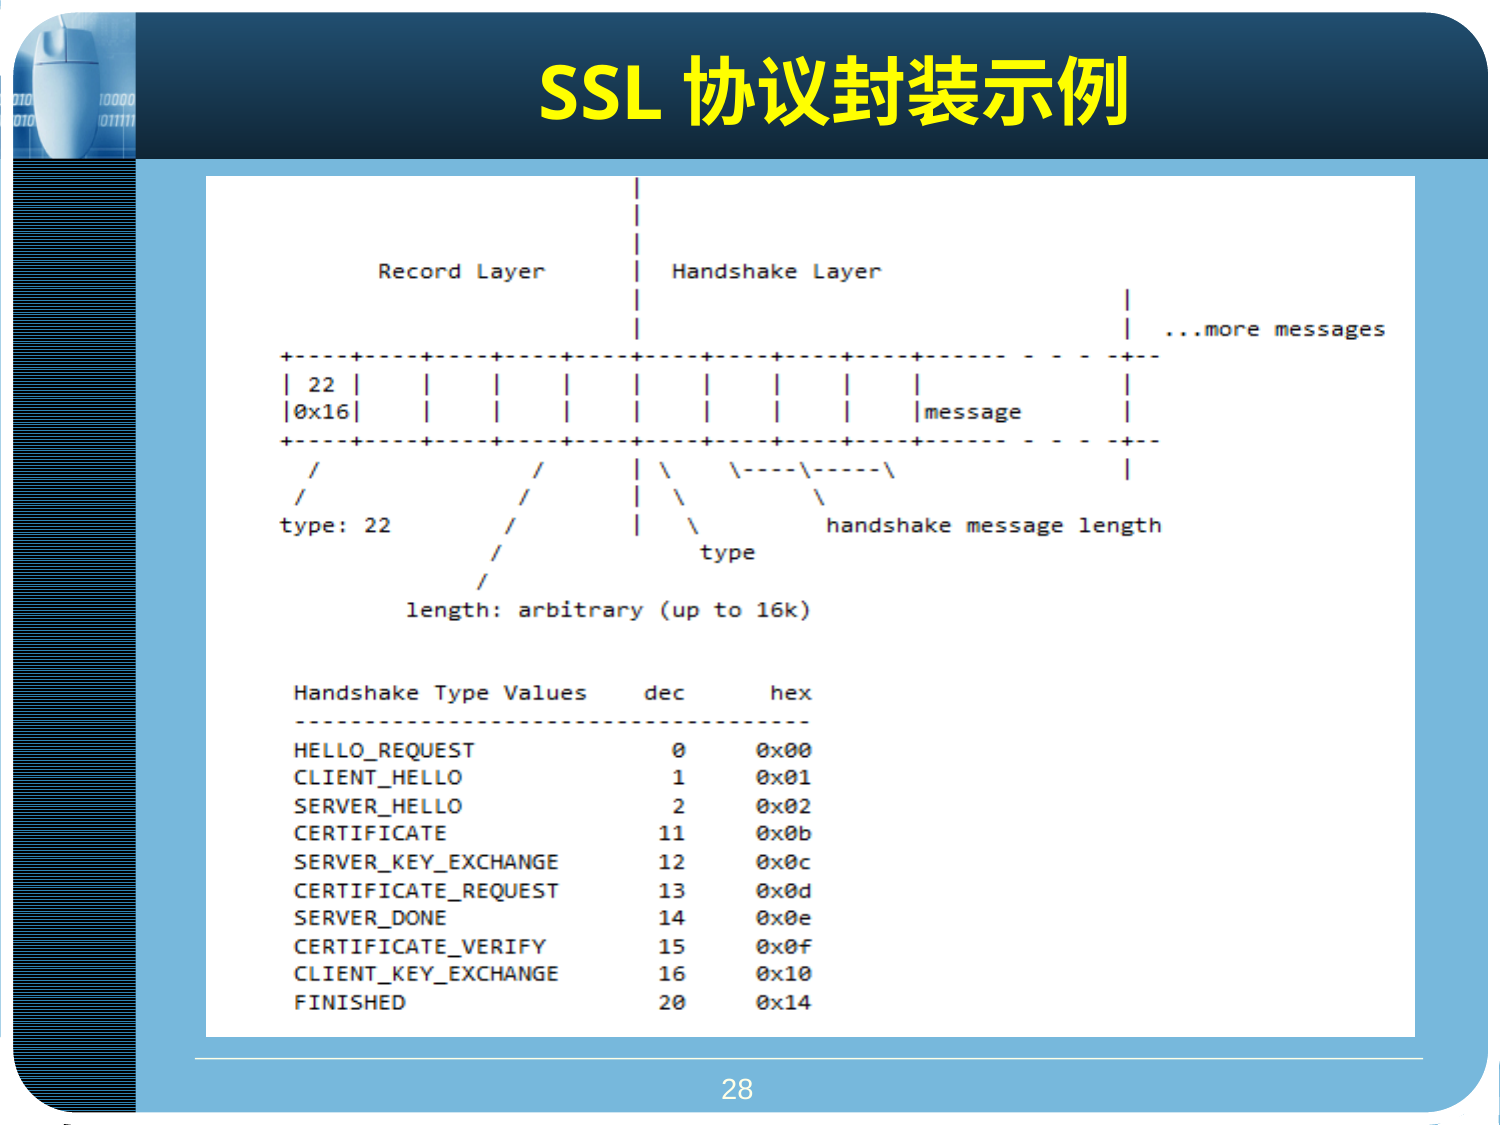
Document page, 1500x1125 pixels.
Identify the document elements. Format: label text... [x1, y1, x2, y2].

picture [14, 13, 136, 158]
picture [206, 176, 1415, 1037]
title SSL协议封装示例 [171, 30, 1500, 149]
slide_number 28 [562, 1062, 913, 1113]
